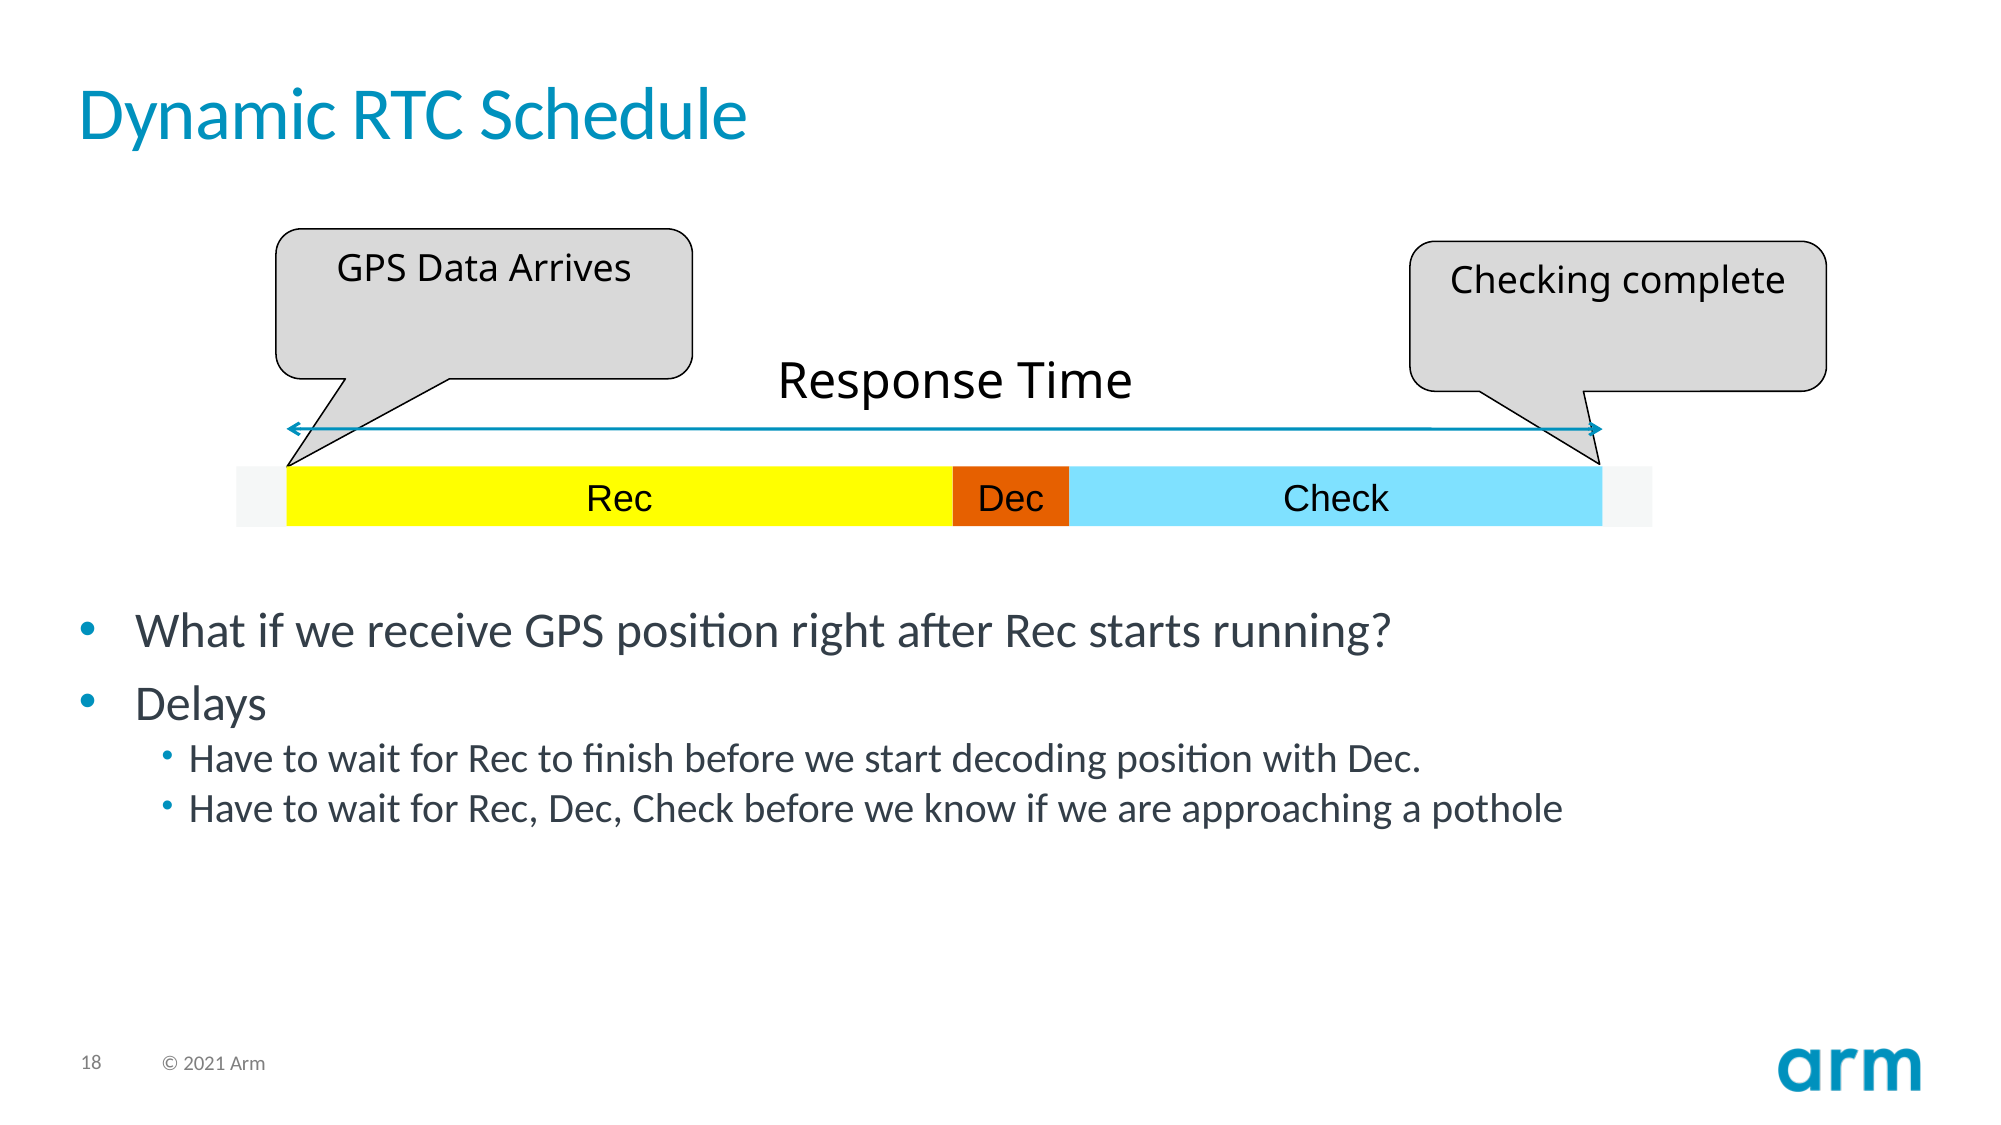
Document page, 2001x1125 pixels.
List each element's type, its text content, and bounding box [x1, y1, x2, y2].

list What if we receive GPS position right after Rec starts running? Delays Have to wait for Rec to finish before we start decoding position with Dec. Have to wait for Rec, Dec, Check before we know if we are approaching a pothole [78, 597, 1922, 1004]
text_box Checking complete [1409, 241, 1827, 427]
picture [1777, 1047, 1922, 1093]
text_box GPS Data Arrives [287, 431, 354, 466]
text_box GPS Data Arrives [275, 228, 693, 427]
text_box Response Time [762, 341, 1149, 417]
text_box Checking complete [1544, 431, 1600, 465]
title Dynamic RTC Schedule [78, 78, 1922, 186]
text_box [236, 466, 1653, 527]
